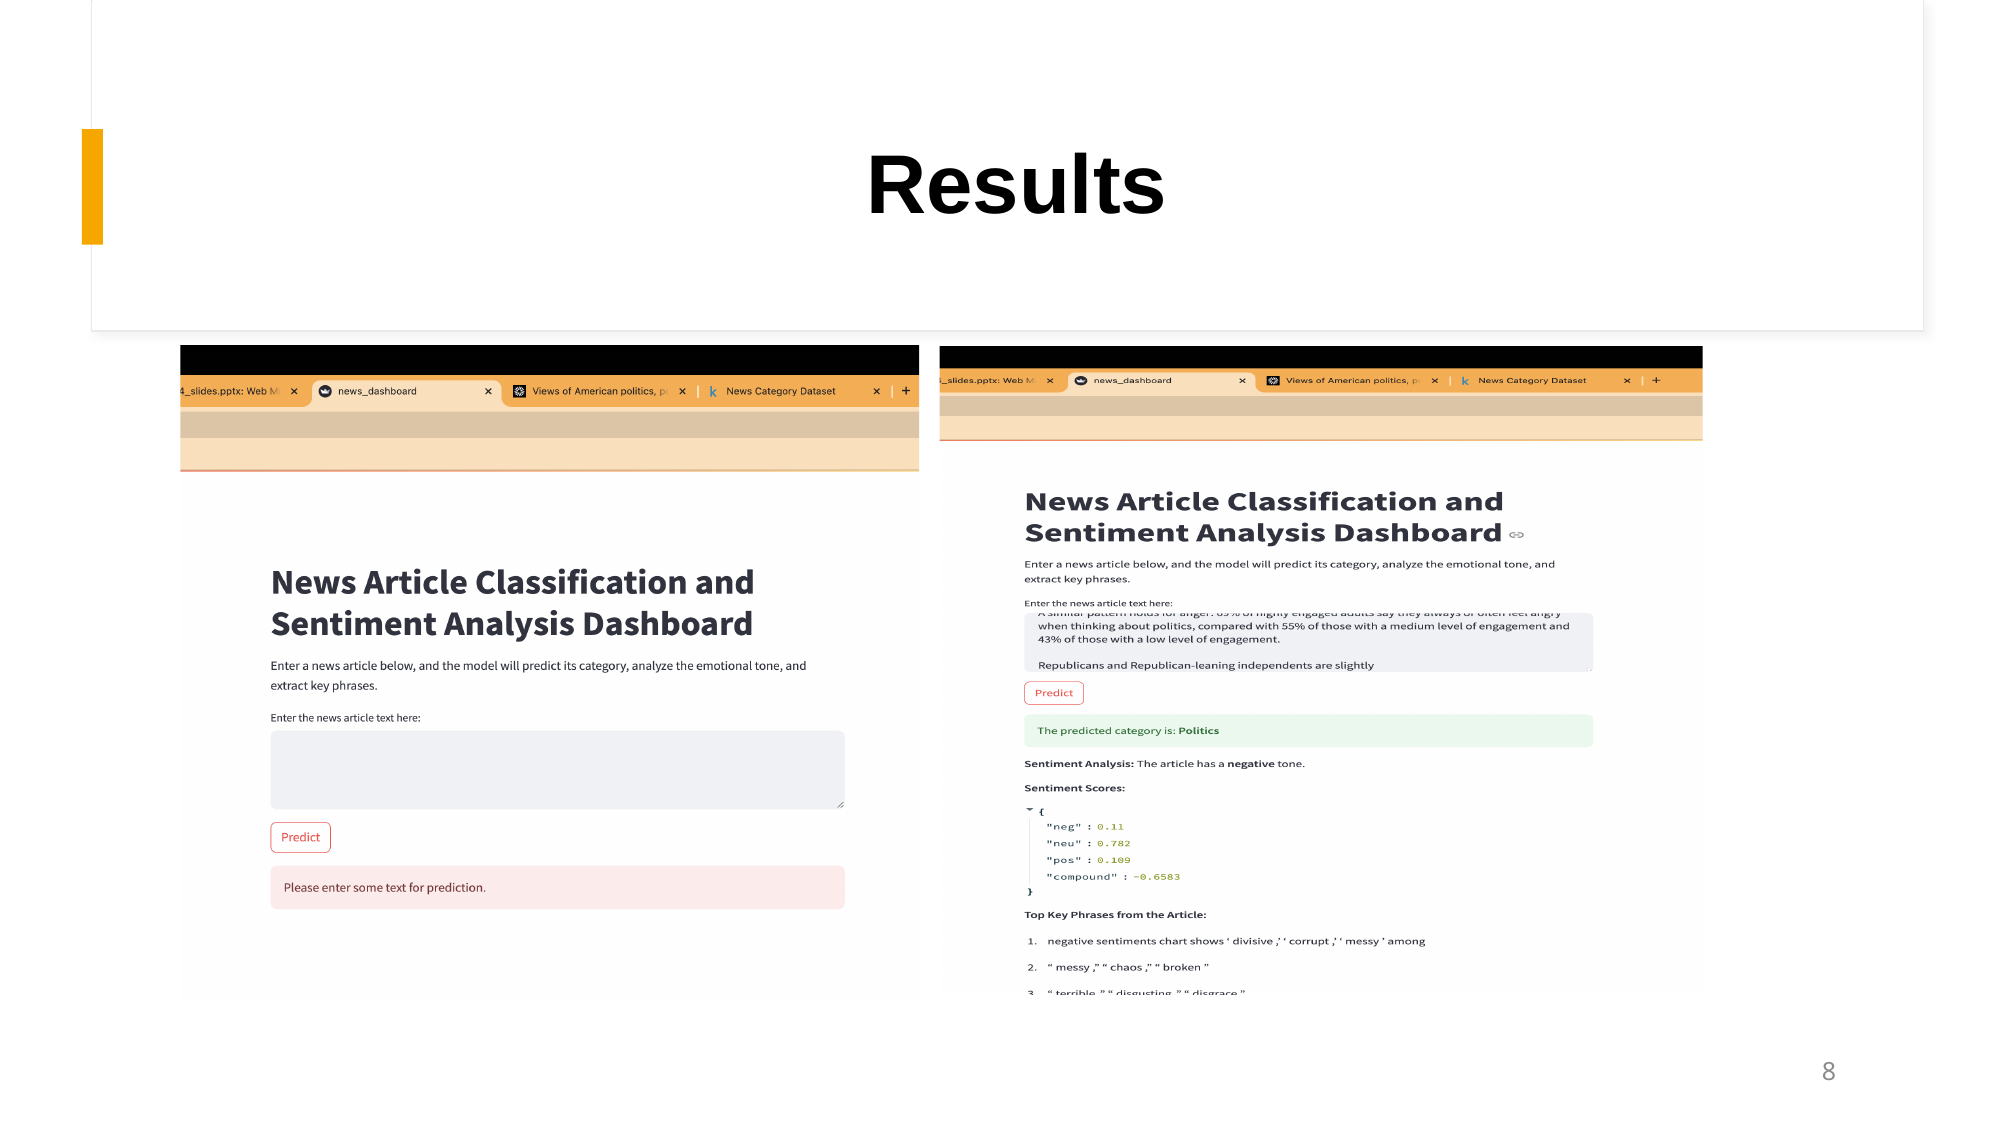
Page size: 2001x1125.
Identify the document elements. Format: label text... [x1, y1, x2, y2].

picture [180, 345, 920, 1003]
title Results [183, 90, 1851, 284]
slide_number 8 [1401, 1042, 1851, 1103]
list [939, 346, 1703, 1003]
